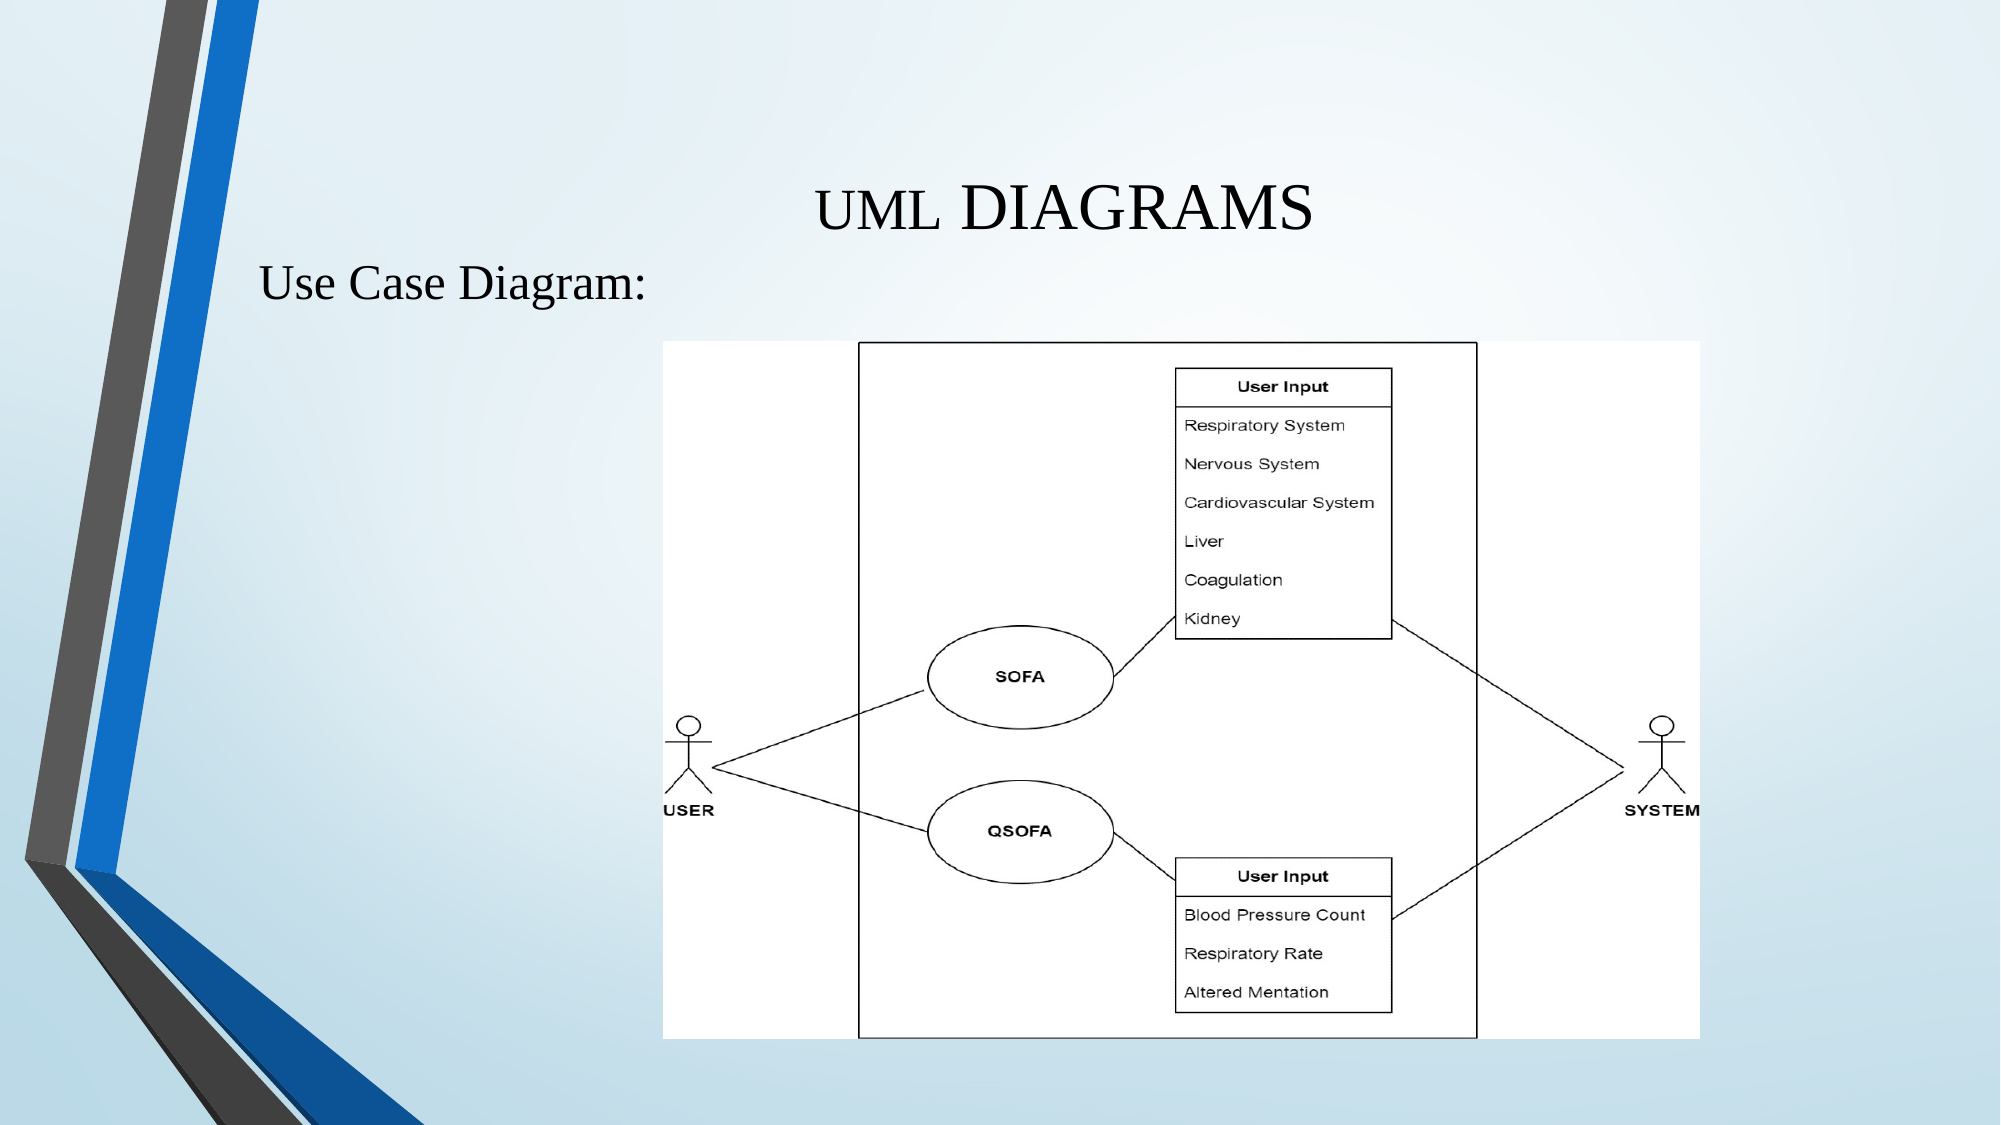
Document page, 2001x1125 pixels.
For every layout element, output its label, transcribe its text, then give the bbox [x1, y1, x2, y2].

list Use Case Diagram: [243, 315, 1887, 409]
title UML DIAGRAMS [243, 112, 1887, 294]
picture [663, 341, 1700, 1039]
